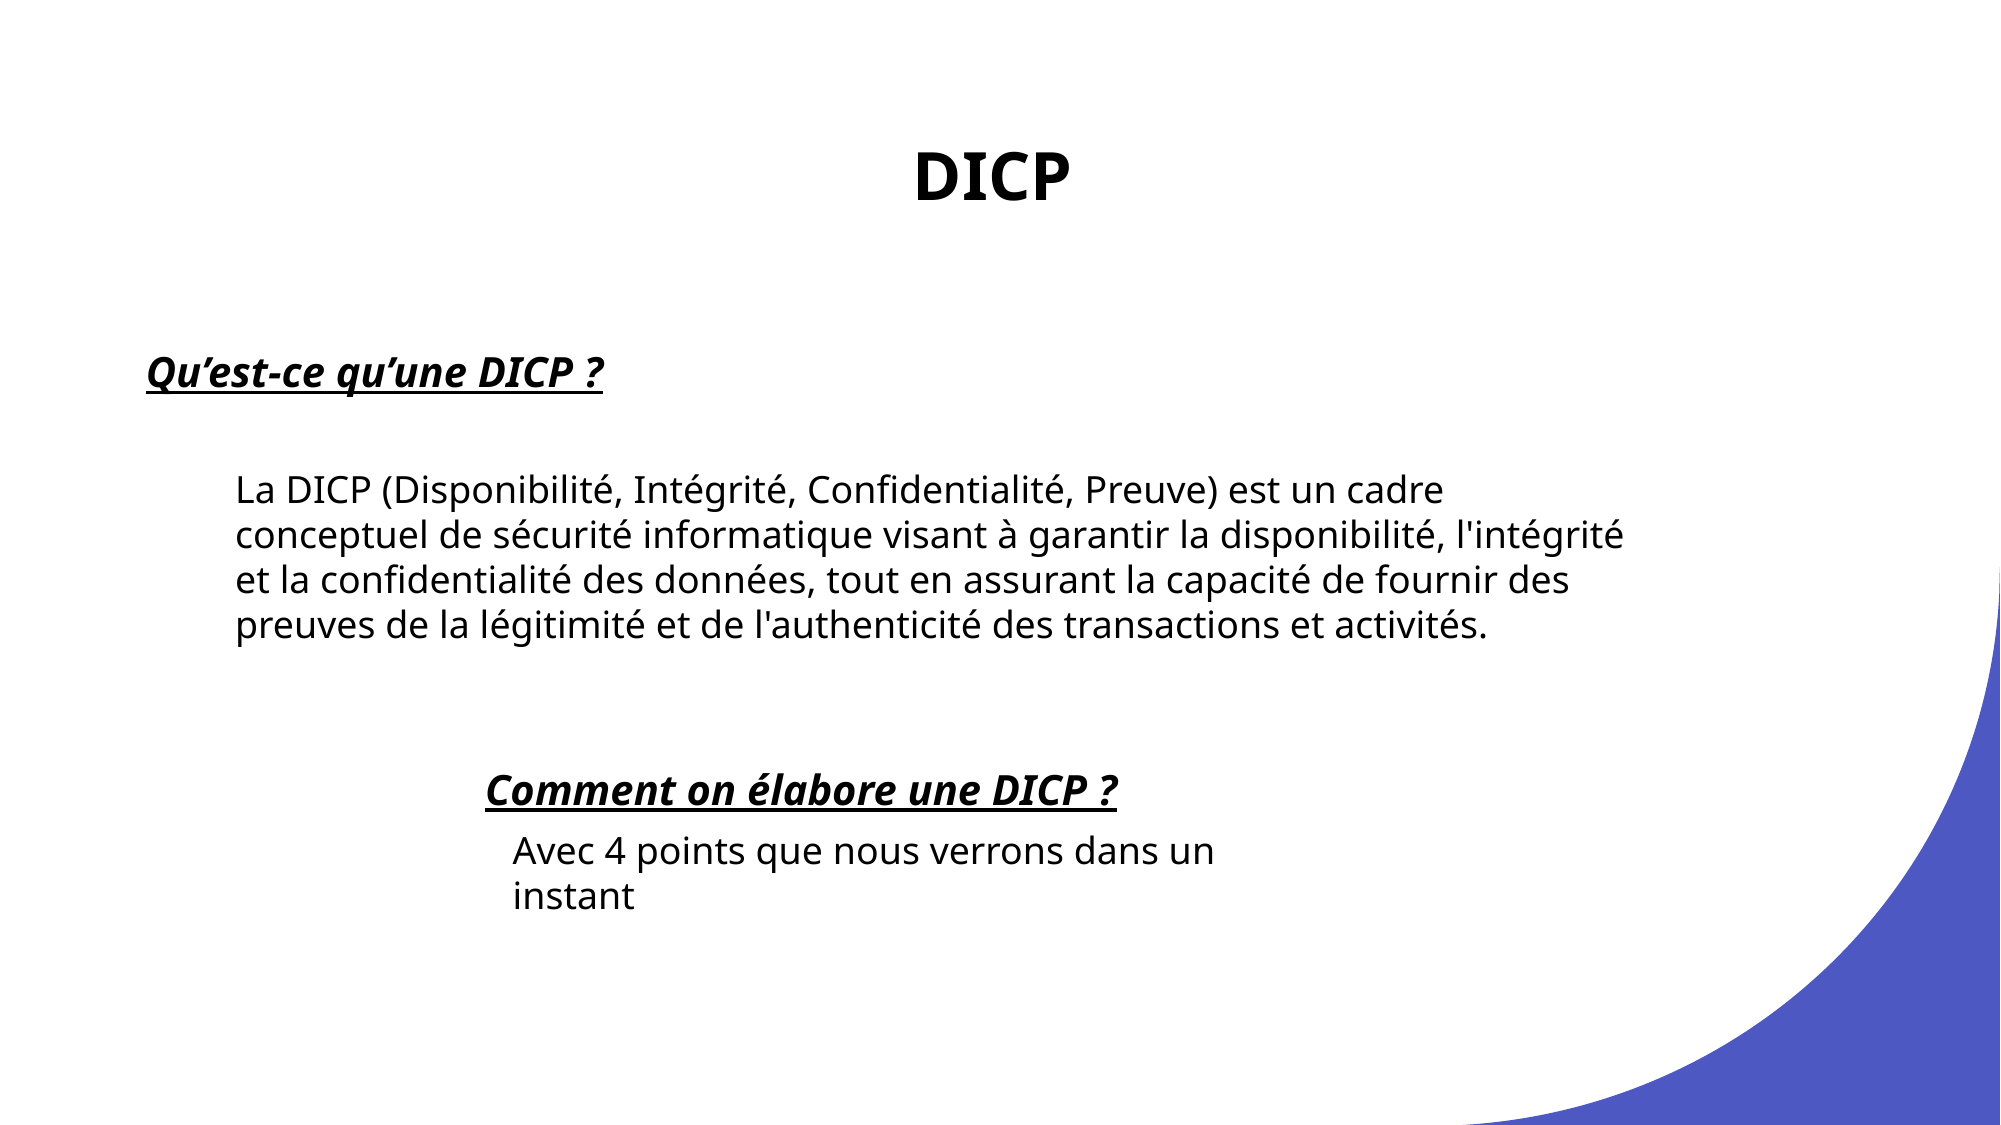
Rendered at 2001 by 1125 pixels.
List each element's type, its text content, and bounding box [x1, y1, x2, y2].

text_box Qu’est-ce qu’une DICP ? [130, 338, 895, 404]
text_box Comment on élabore une DICP ? [470, 756, 1410, 821]
title DICP [176, 118, 1809, 235]
text_box La DICP (Disponibilité, Intégrité, Confidentialité, Preuve) est un cadre conceptuel de sécurité informatique visant à garantir la disponibilité, l'intégrité et la confidentialité des données, tout en assurant la capacité de fournir des preuves de la légitimité et de l'authenticité des transactions et activités. [220, 459, 1660, 654]
text_box Avec 4 points que nous verrons dans un instant [497, 819, 1333, 925]
